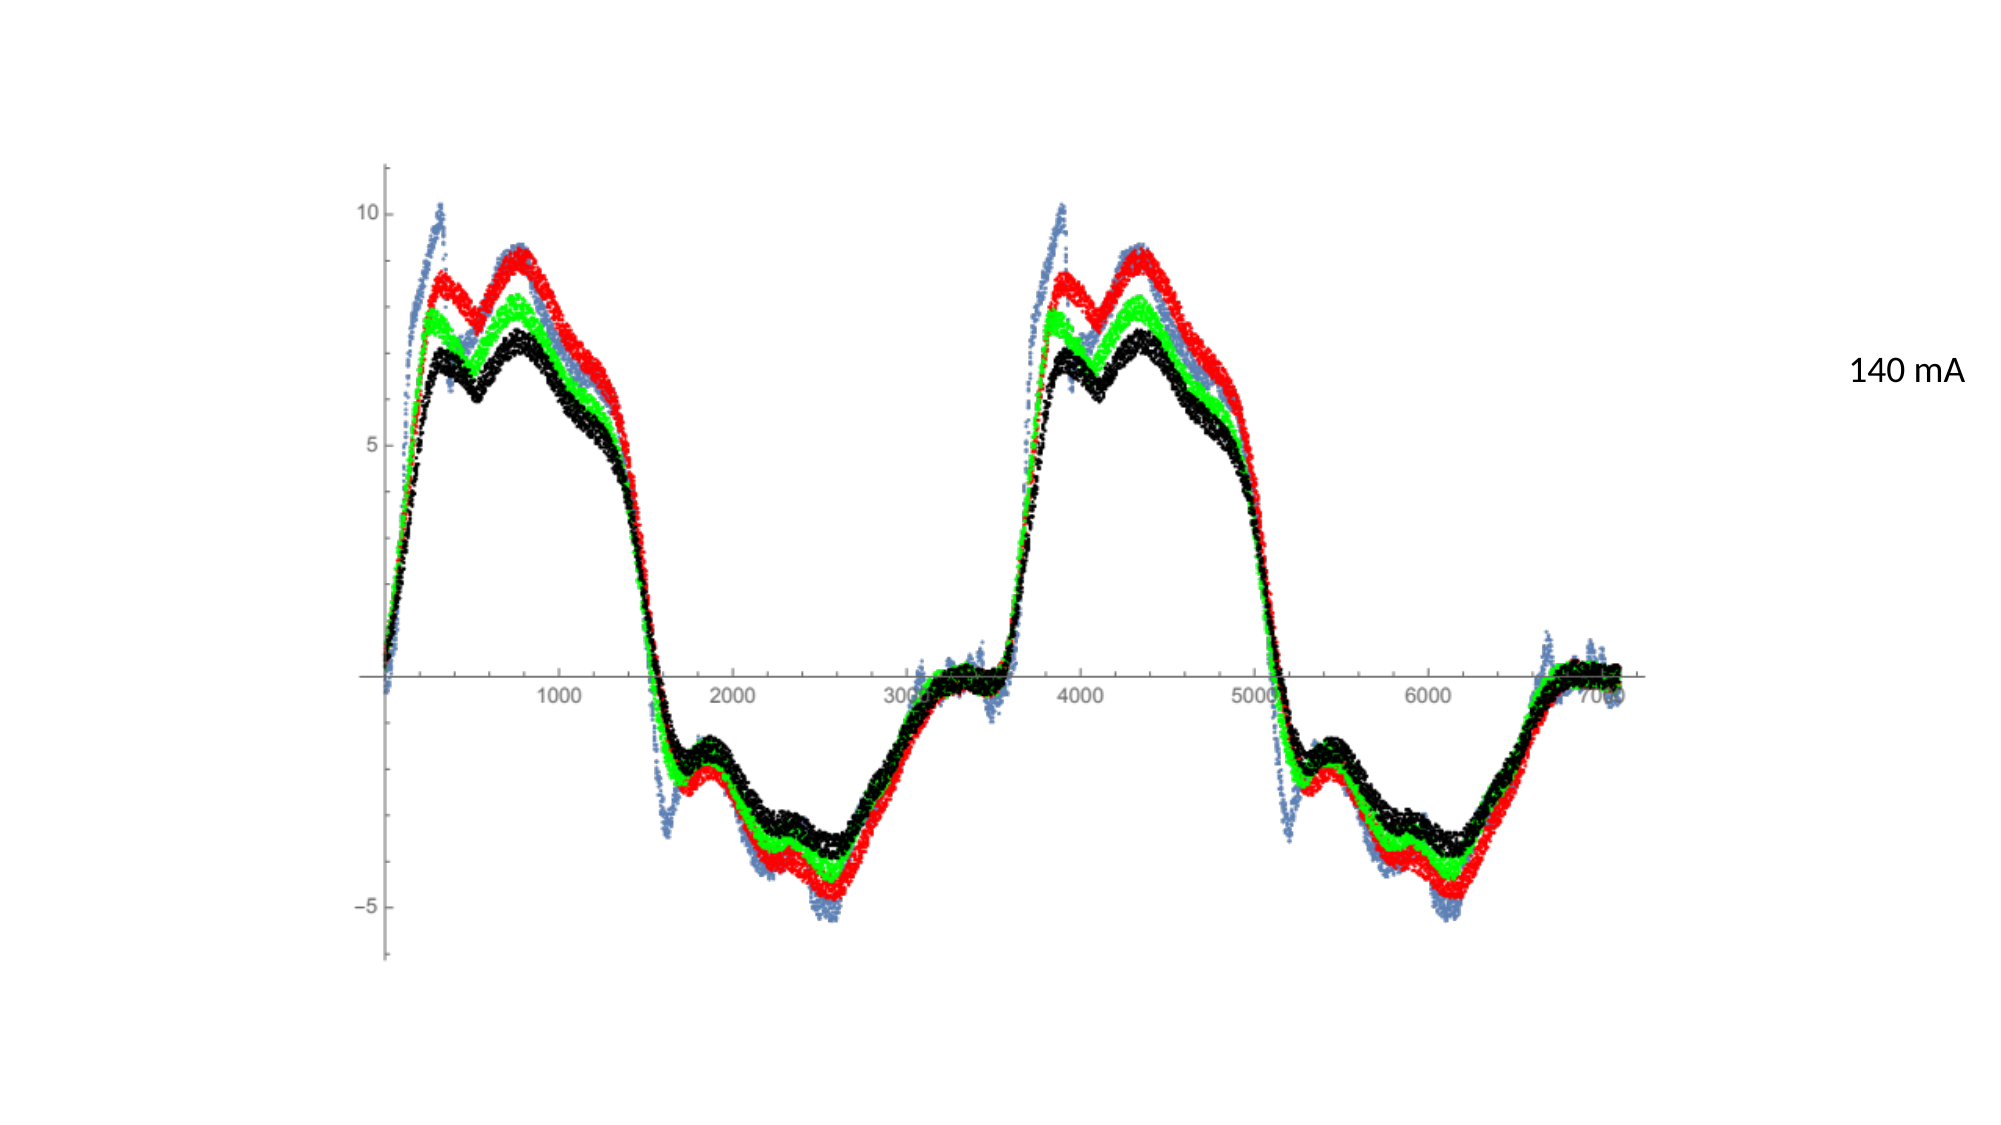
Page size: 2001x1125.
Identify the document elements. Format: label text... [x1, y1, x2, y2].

text_box 140 mA [1833, 337, 1981, 398]
picture [354, 163, 1646, 962]
